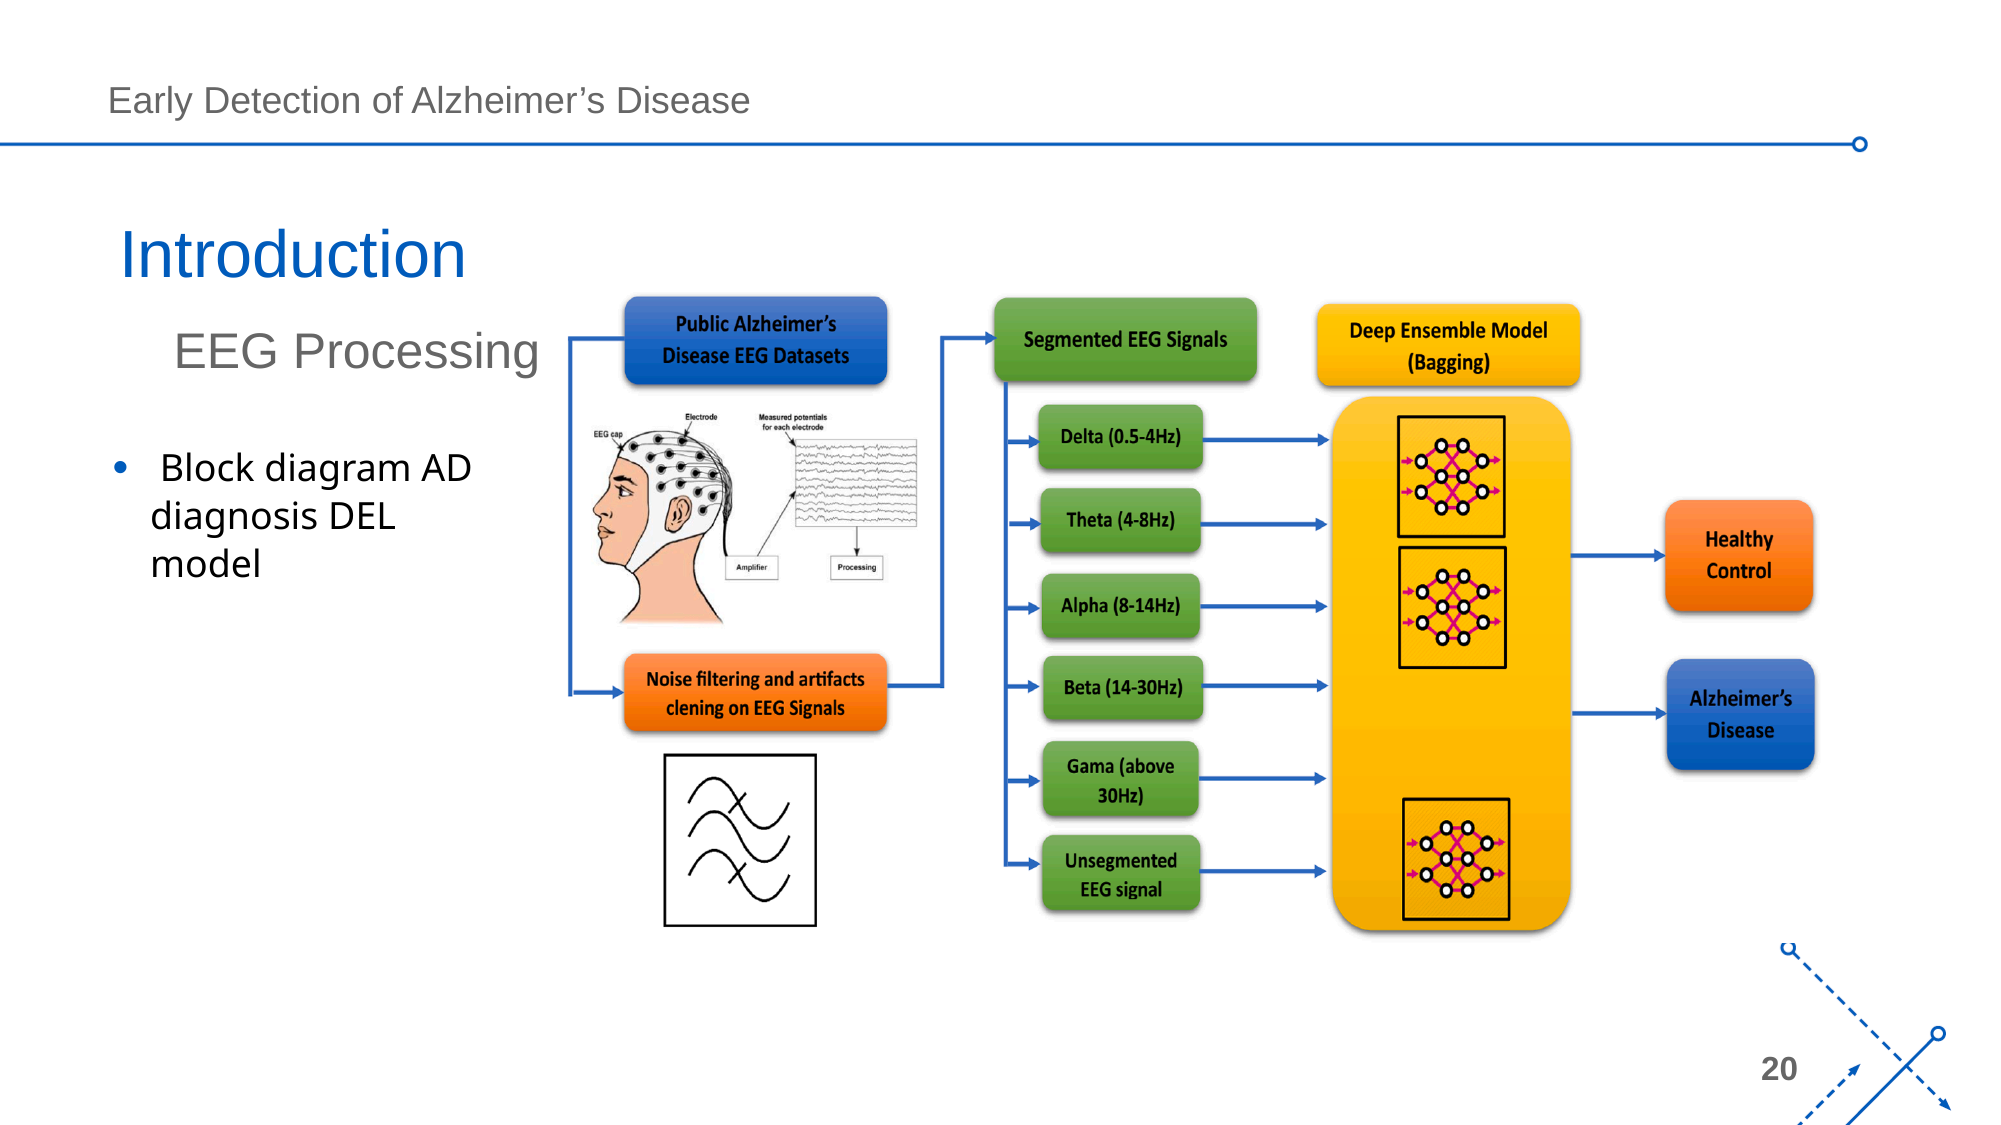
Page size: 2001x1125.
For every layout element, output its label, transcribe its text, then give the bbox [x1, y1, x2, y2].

list Block diagram AD diagnosis DEL model [97, 433, 516, 1013]
picture [0, 0, 2001, 1125]
title Introduction [104, 211, 1665, 299]
text_box EEG Processing [158, 317, 567, 387]
